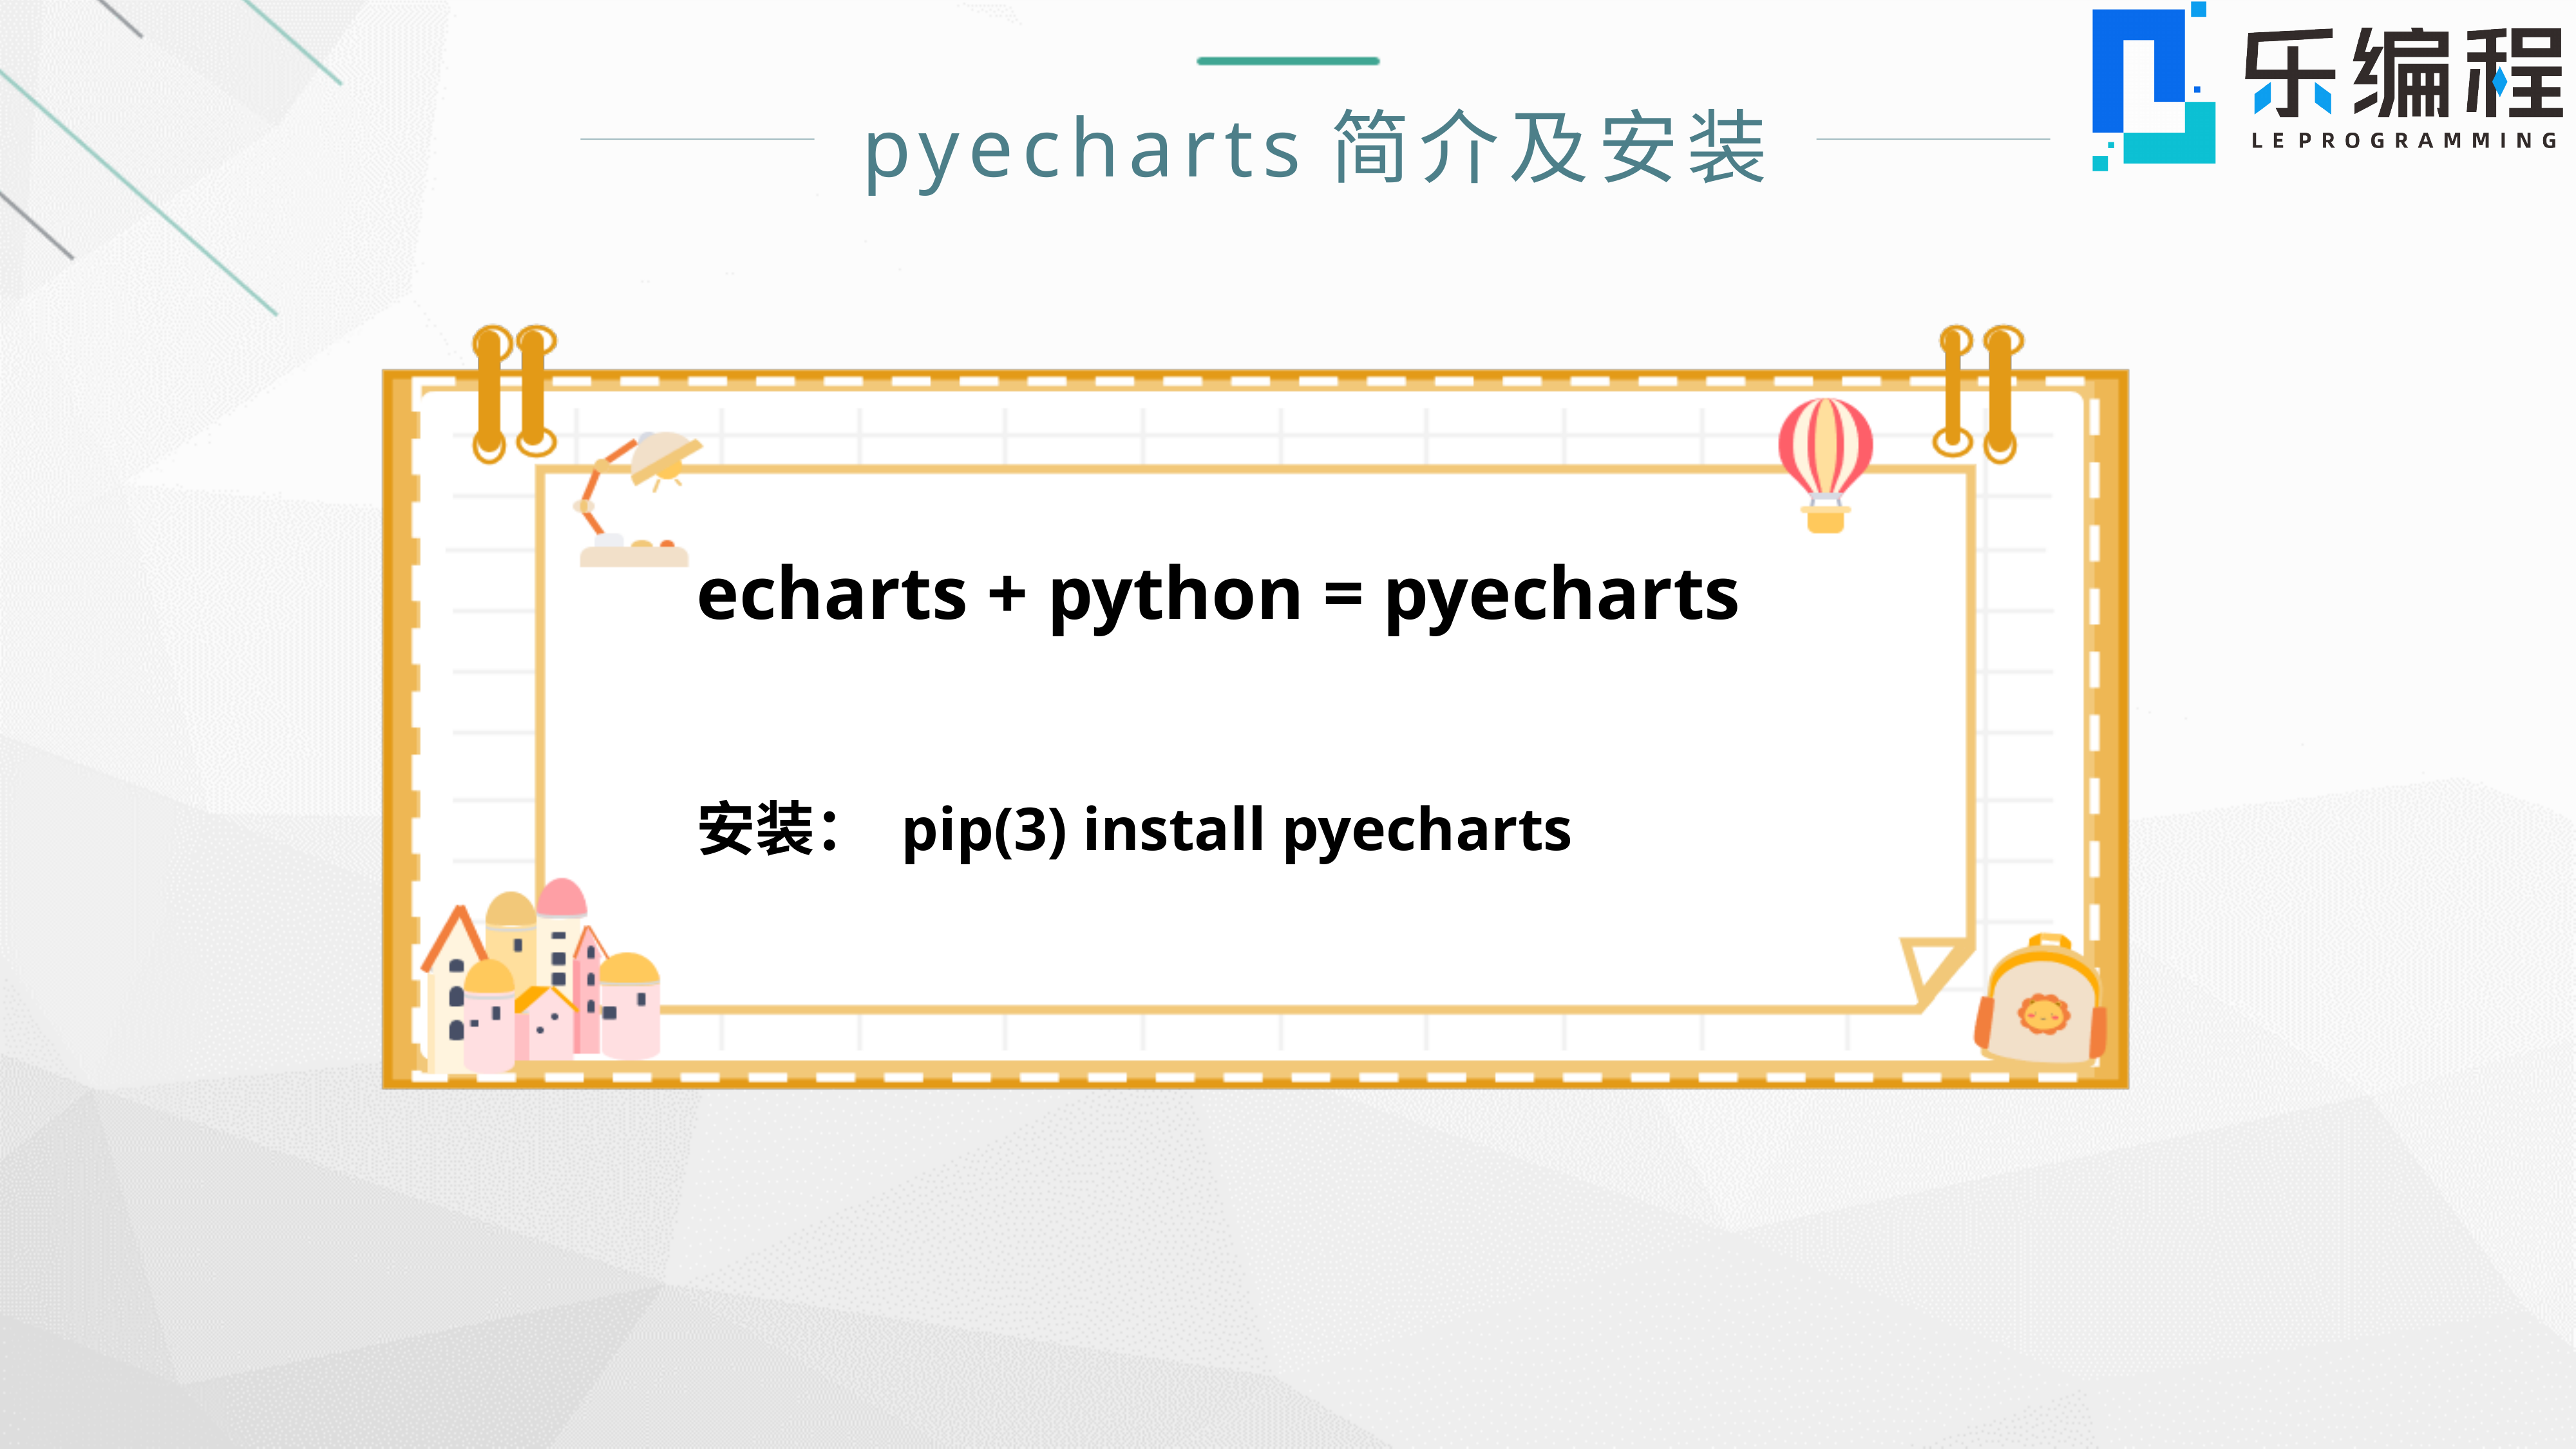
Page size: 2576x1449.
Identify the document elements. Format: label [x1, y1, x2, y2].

picture [0, 0, 2576, 1449]
text_box [580, 91, 2050, 289]
text_box [276, 290, 2230, 1162]
